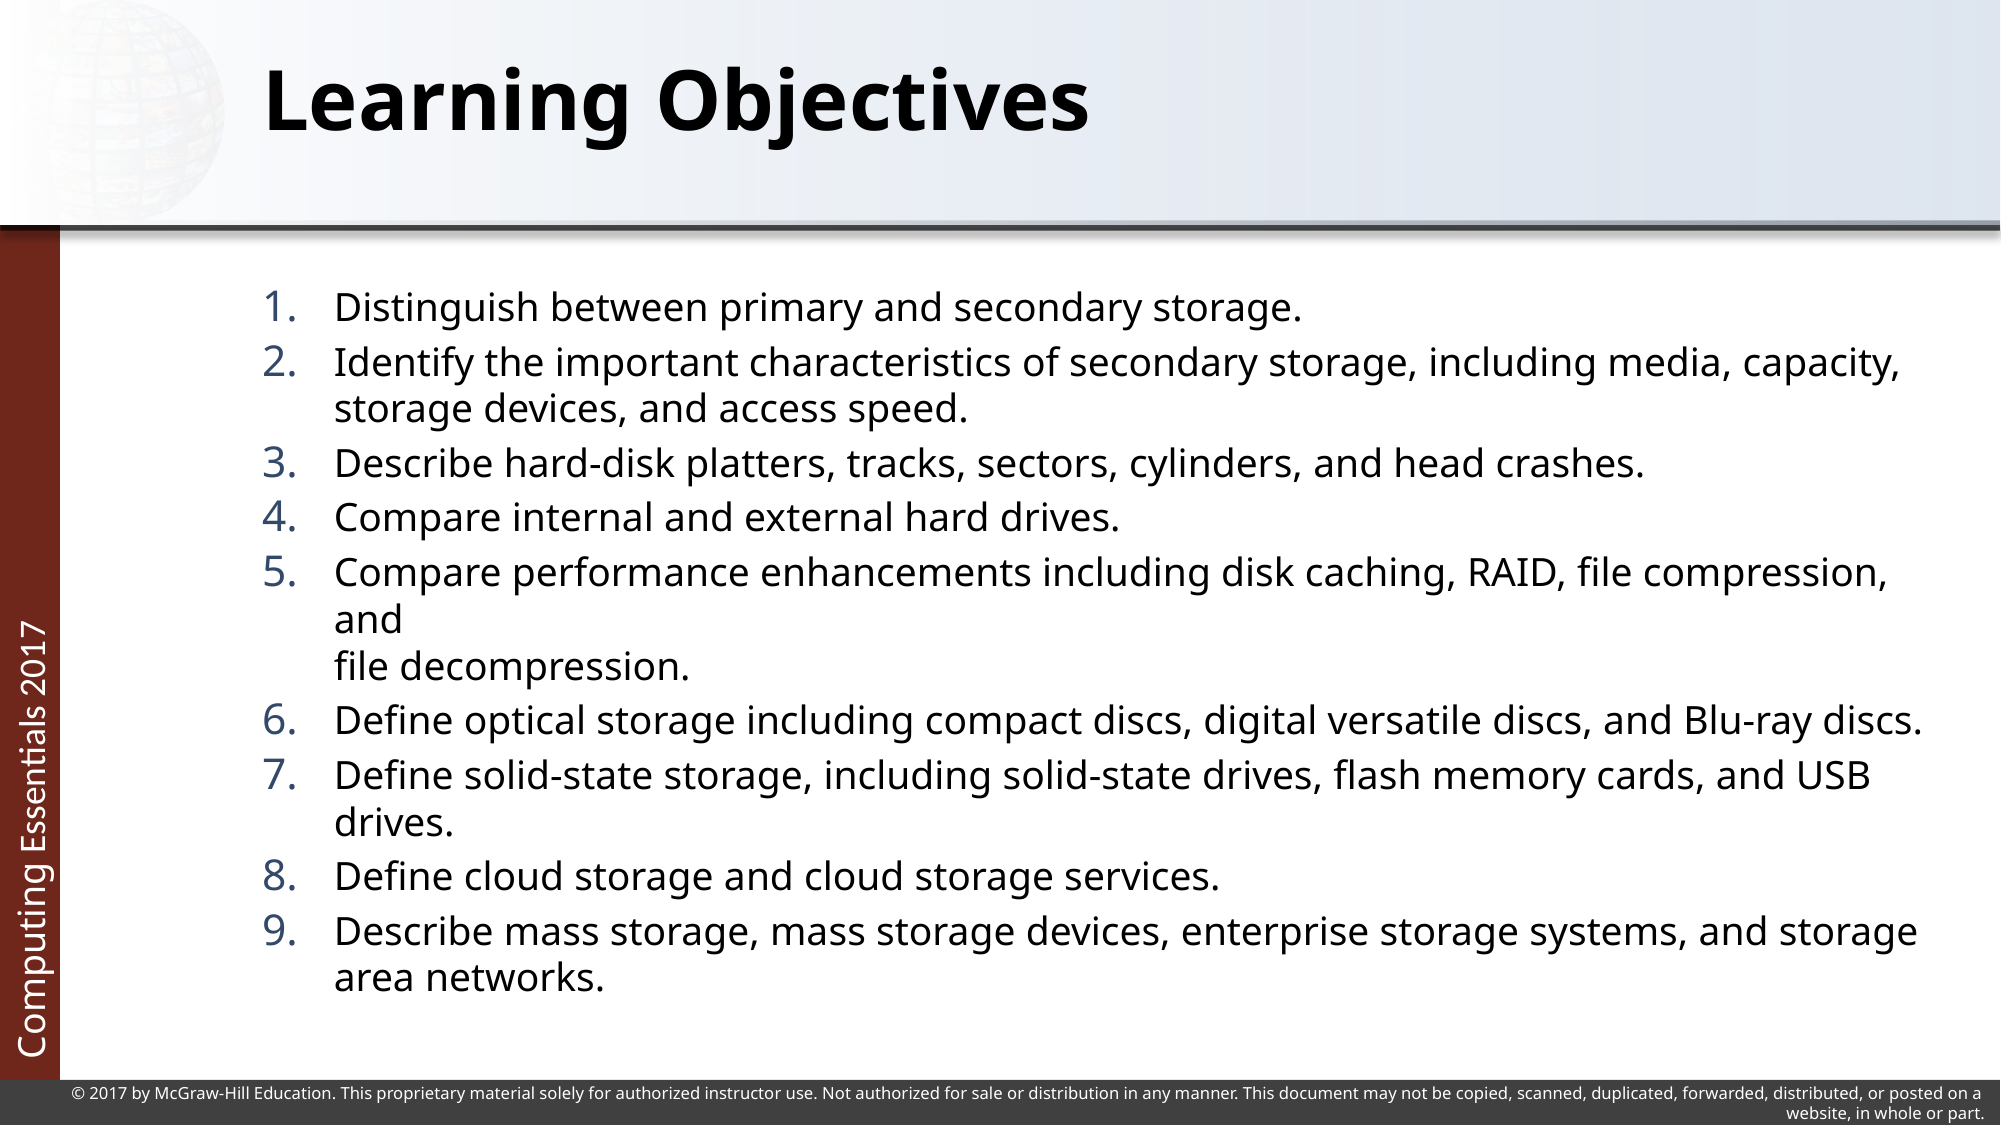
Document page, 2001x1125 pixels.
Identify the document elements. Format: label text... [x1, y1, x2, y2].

title Learning Objectives [247, 0, 1985, 195]
list Distinguish between primary and secondary storage. Identify the important characteristics of secondary storage, including media, capacity, storage devices, and access speed. Describe hard-disk platters, tracks, sectors, cylinders, and head crashes. Compare internal and external hard drives. Compare performance enhancements including disk caching, RAID, file compression, and file decompression. Define optical storage including compact discs, digital versatile discs, and Blu-ray discs. Define solid-state storage, including solid-state drives, flash memory cards, and USB drives. Define cloud storage and cloud storage services. Describe mass storage, mass storage devices, enterprise storage systems, and storage area networks. [247, 275, 1950, 1034]
